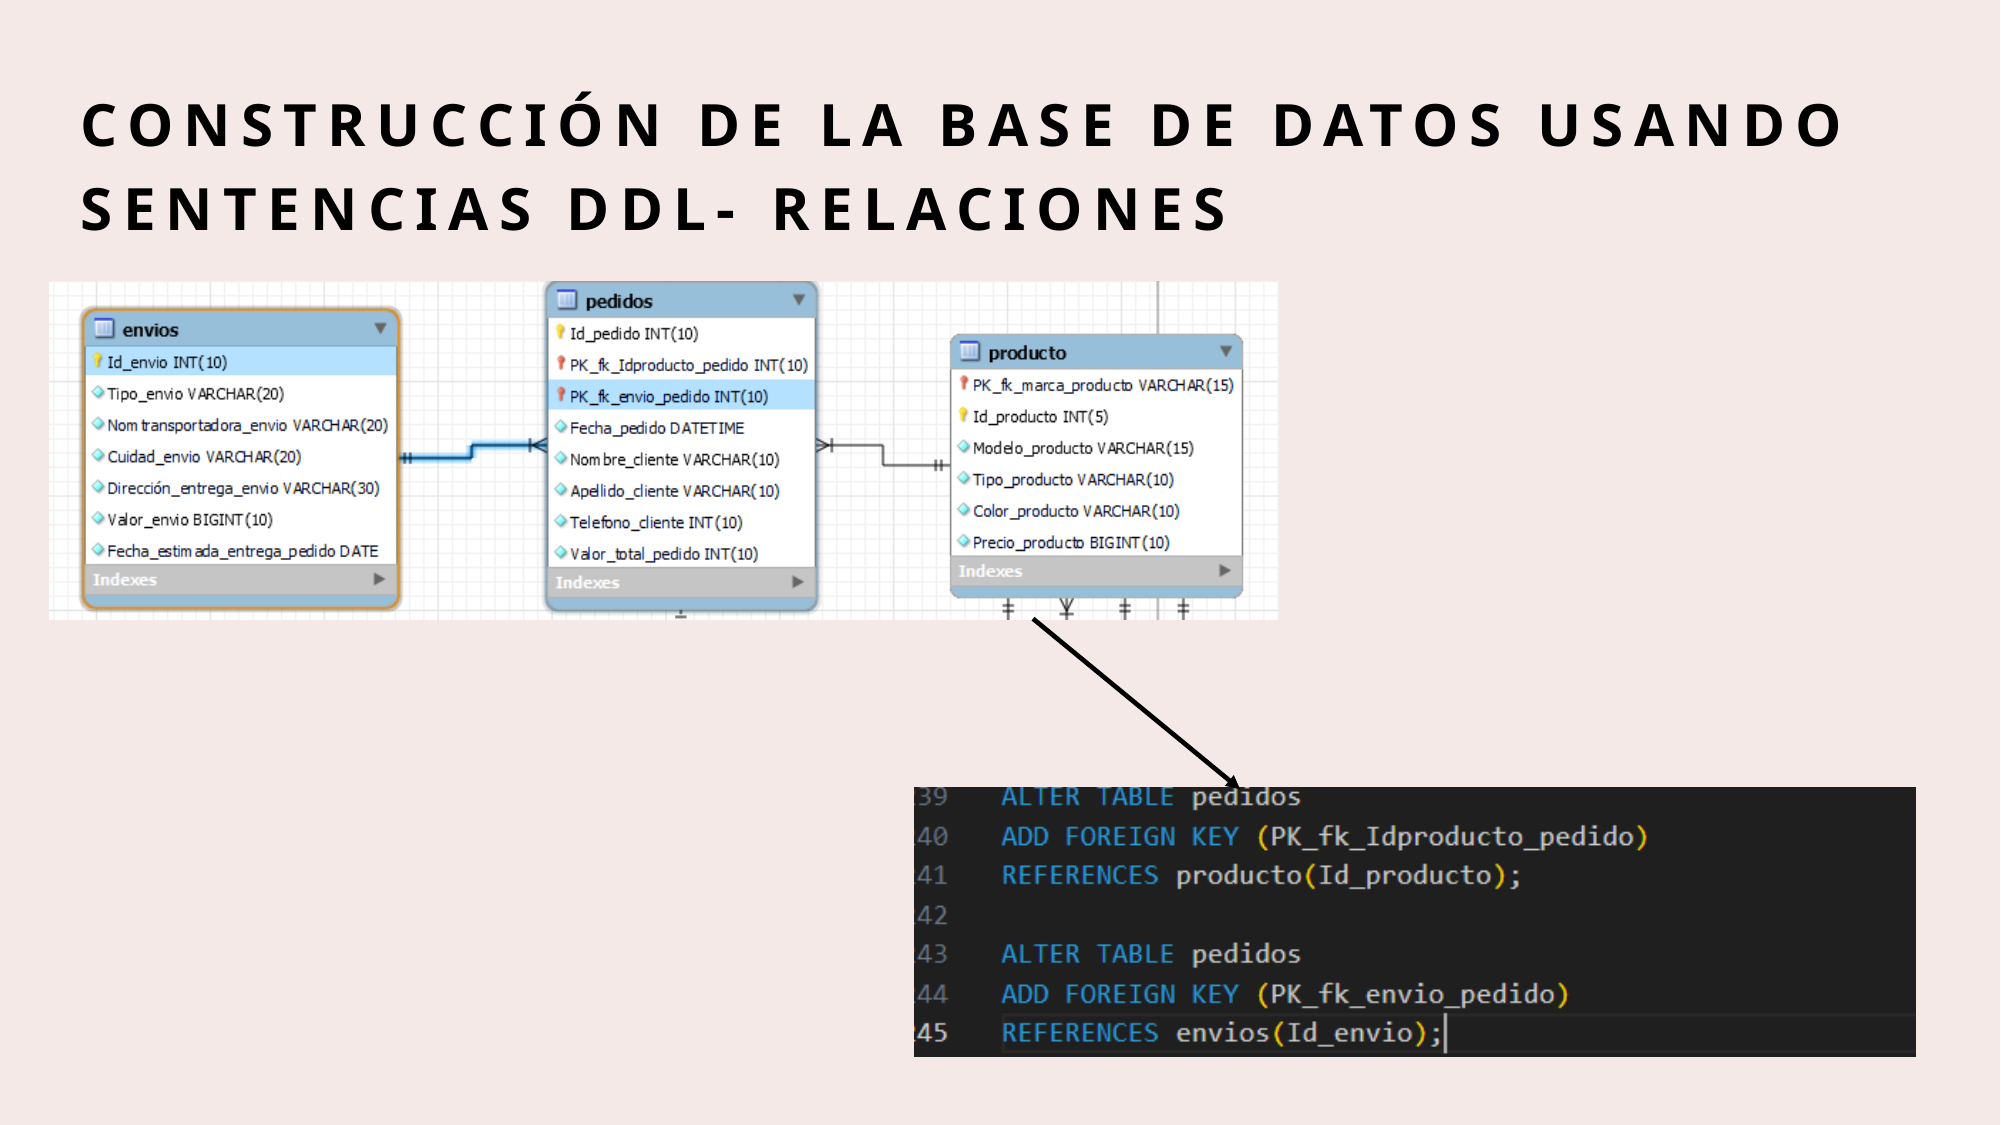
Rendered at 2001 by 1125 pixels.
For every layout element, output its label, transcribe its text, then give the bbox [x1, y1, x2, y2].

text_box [1032, 618, 1241, 790]
picture [914, 787, 1917, 1057]
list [49, 281, 1279, 620]
title CONSTRUCCIÓN DE LA BASE DE DATOS USANDO SENTENCIAS DDL- RELACIONES [65, 42, 1902, 273]
